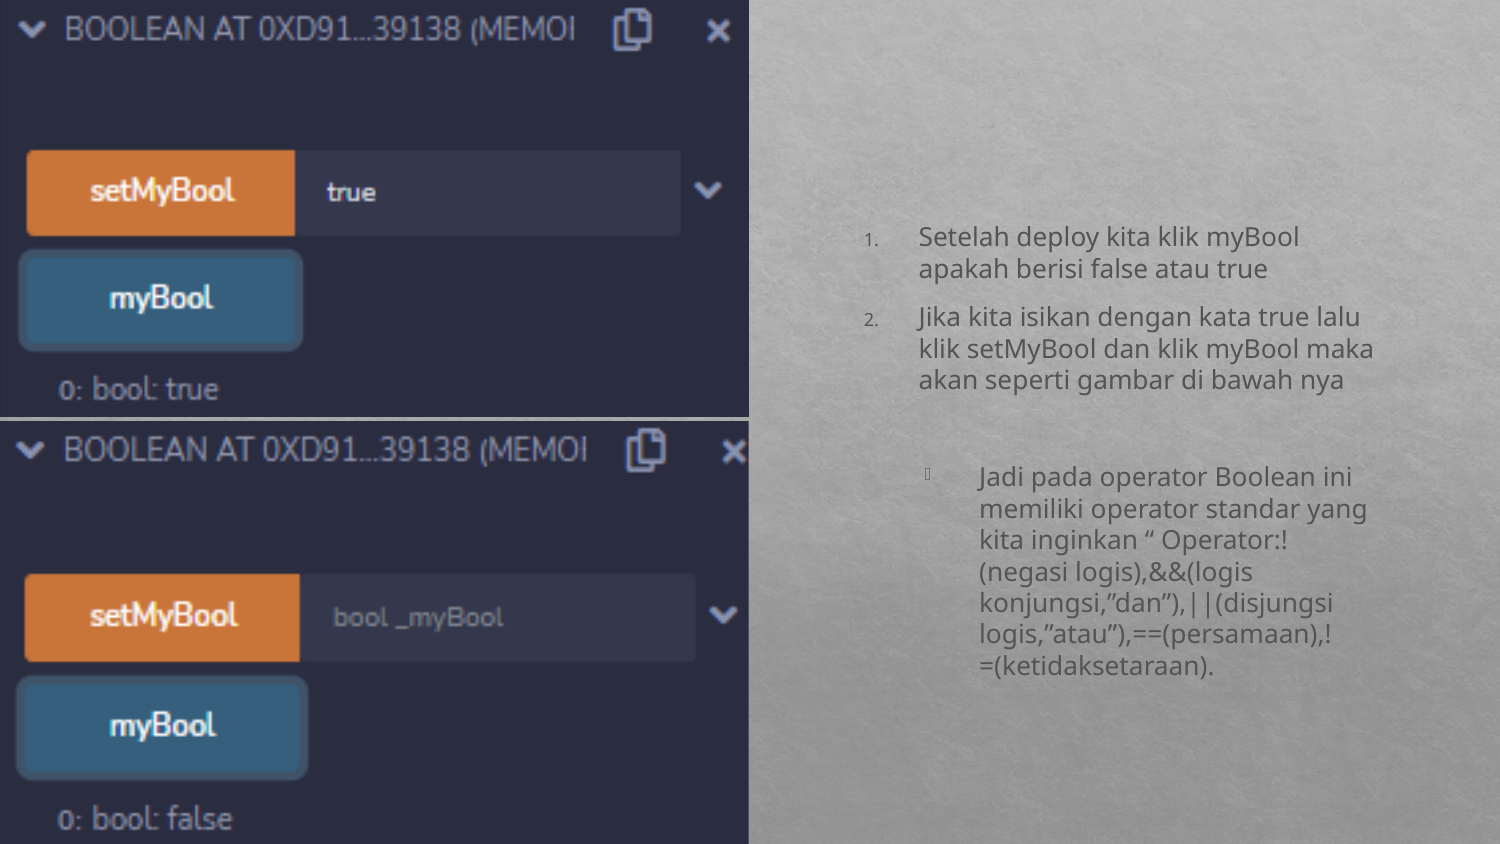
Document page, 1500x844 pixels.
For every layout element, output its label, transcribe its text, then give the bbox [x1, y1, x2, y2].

picture [0, 0, 750, 417]
picture [0, 421, 749, 844]
text_box Setelah deploy kita klik myBool apakah berisi false atau true Jika kita isikan dengan kata true lalu klik setMyBool dan klik myBool maka akan seperti gambar di bawah nya Jadi pada operator Boolean ini memiliki operator standar yang kita inginkan “ Operator:!(negasi logis),&&(logis konjungsi,”dan”),||(disjungsi logis,”atau”),==(persamaan),!=(ketidaksetaraan). [848, 213, 1391, 713]
